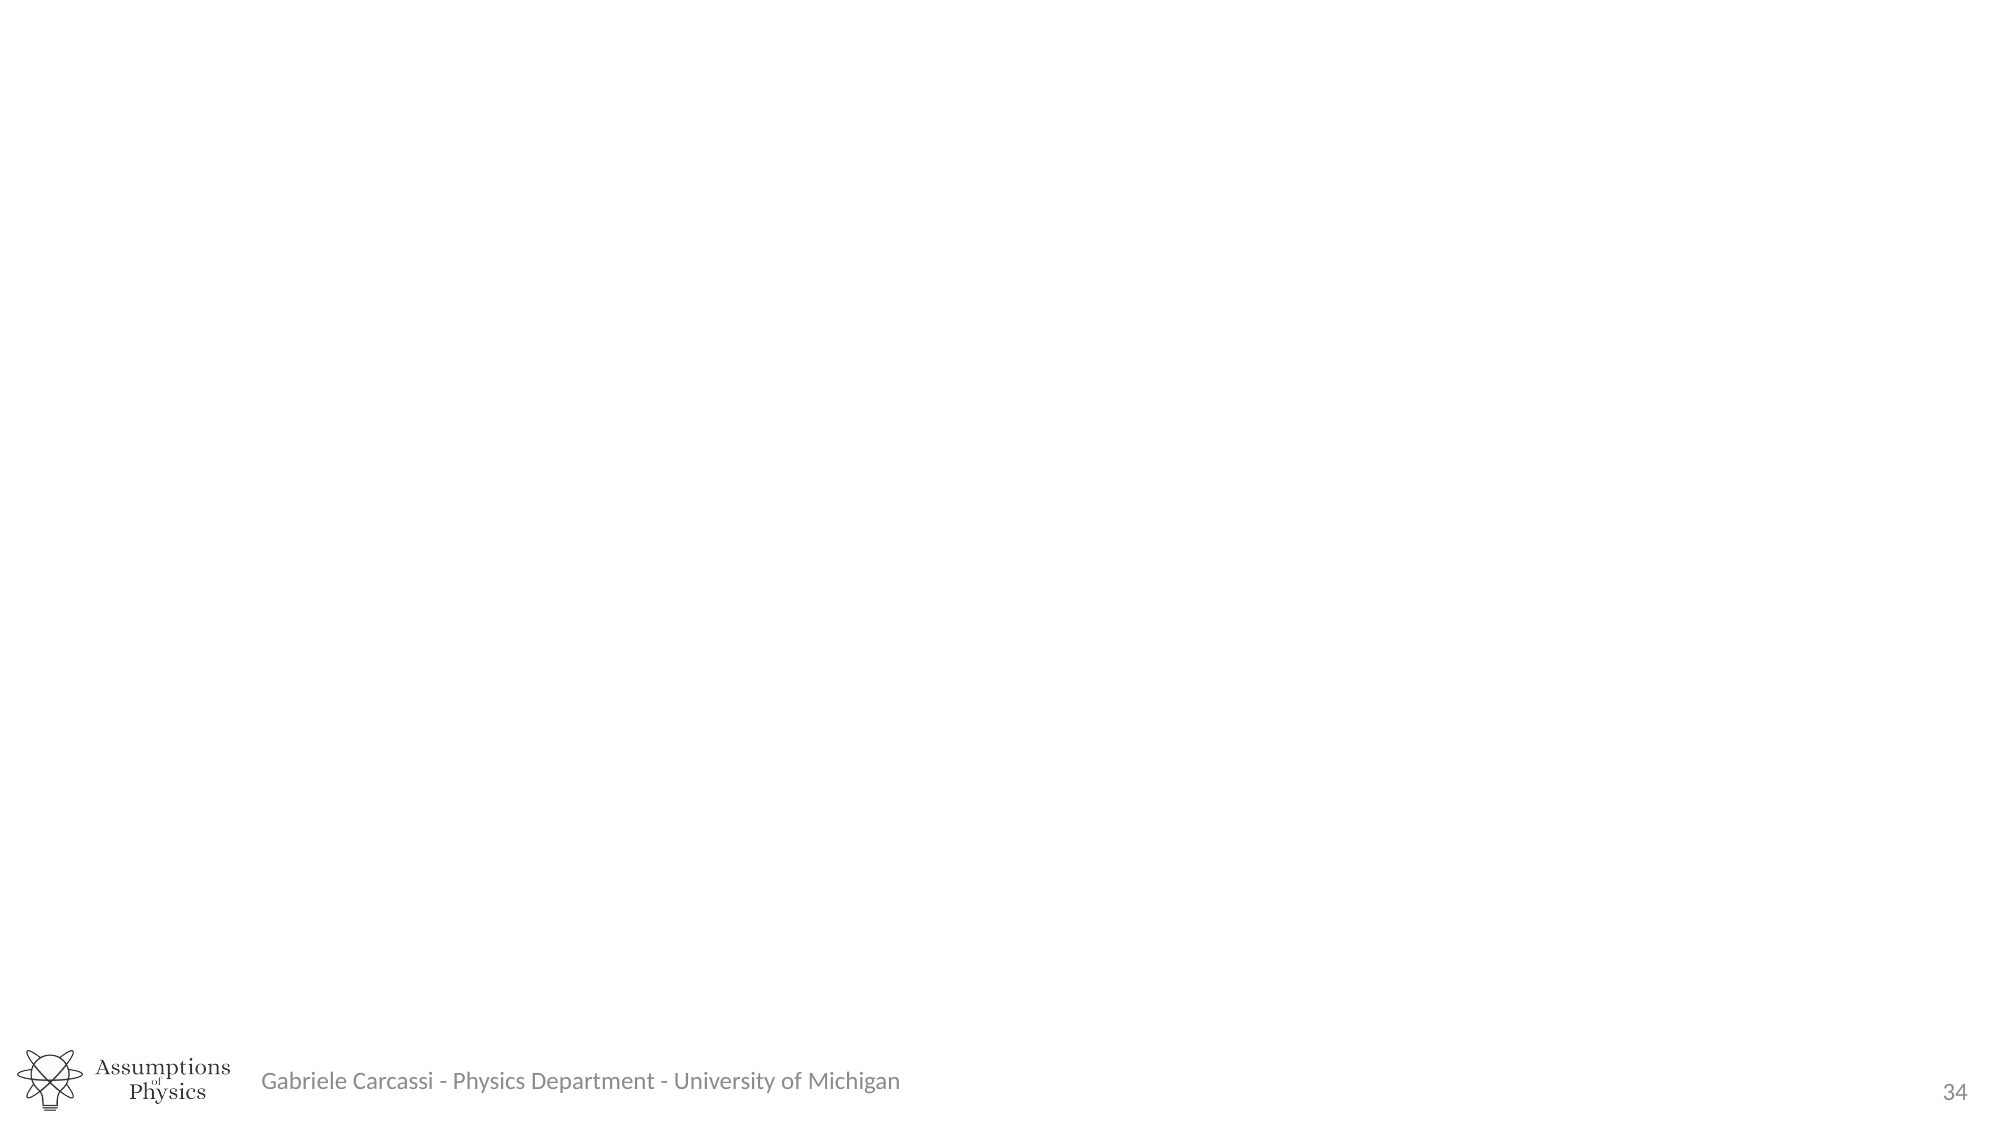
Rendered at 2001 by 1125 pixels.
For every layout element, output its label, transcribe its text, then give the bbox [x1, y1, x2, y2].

slide_number 34 [1891, 1072, 1983, 1110]
picture [95, 1058, 230, 1104]
picture [17, 1050, 83, 1111]
footer Gabriele Carcassi - Physics Department - University of Michigan [246, 1049, 1226, 1110]
